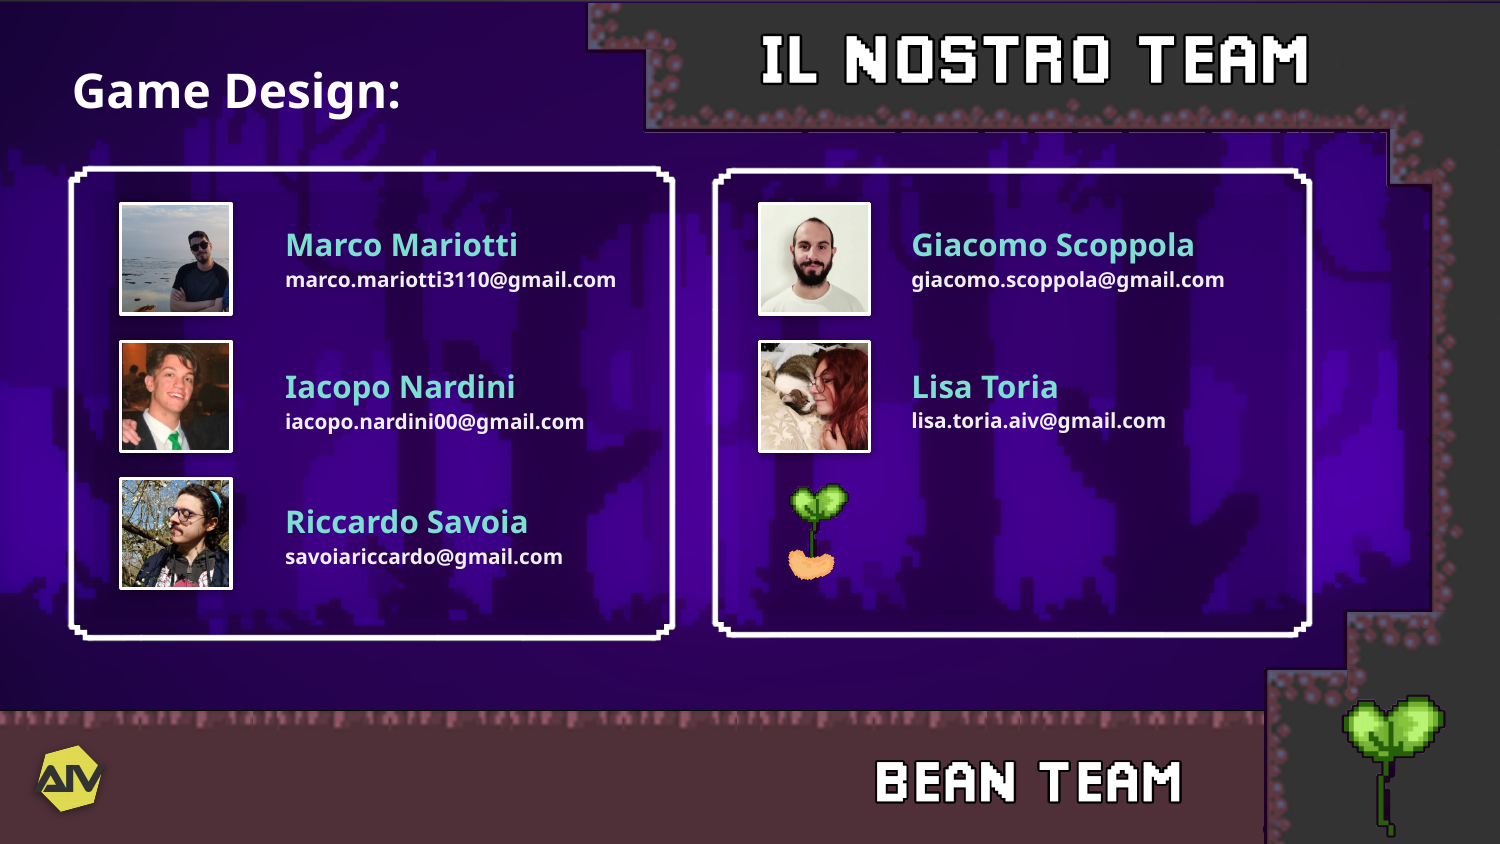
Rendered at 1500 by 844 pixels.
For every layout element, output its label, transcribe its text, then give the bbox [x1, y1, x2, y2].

text_box Game Design: [56, 37, 549, 134]
picture [0, 0, 1500, 844]
